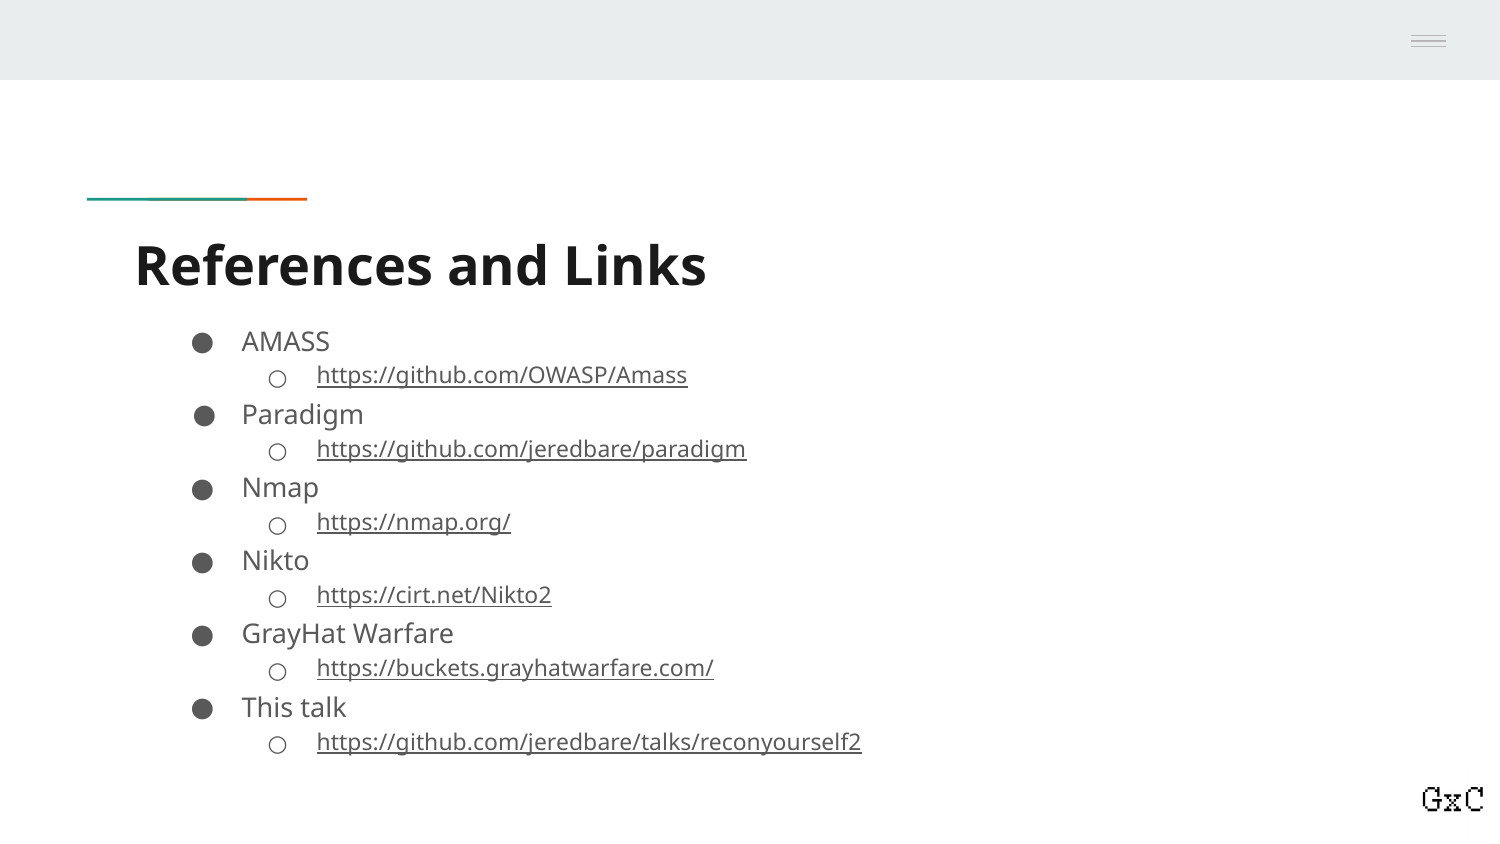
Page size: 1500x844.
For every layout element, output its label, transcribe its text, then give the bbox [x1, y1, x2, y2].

title References and Links [119, 216, 1381, 305]
list AMASS https://github.com/OWASP/Amass Paradigm https://github.com/jeredbare/paradigm Nmap https://nmap.org/ Nikto https://cirt.net/Nikto2 GrayHat Warfare https://buckets.grayhatwarfare.com/ This talk https://github.com/jeredbare/talks/reconyourself2 [151, 304, 1091, 774]
picture [1410, 762, 1492, 839]
